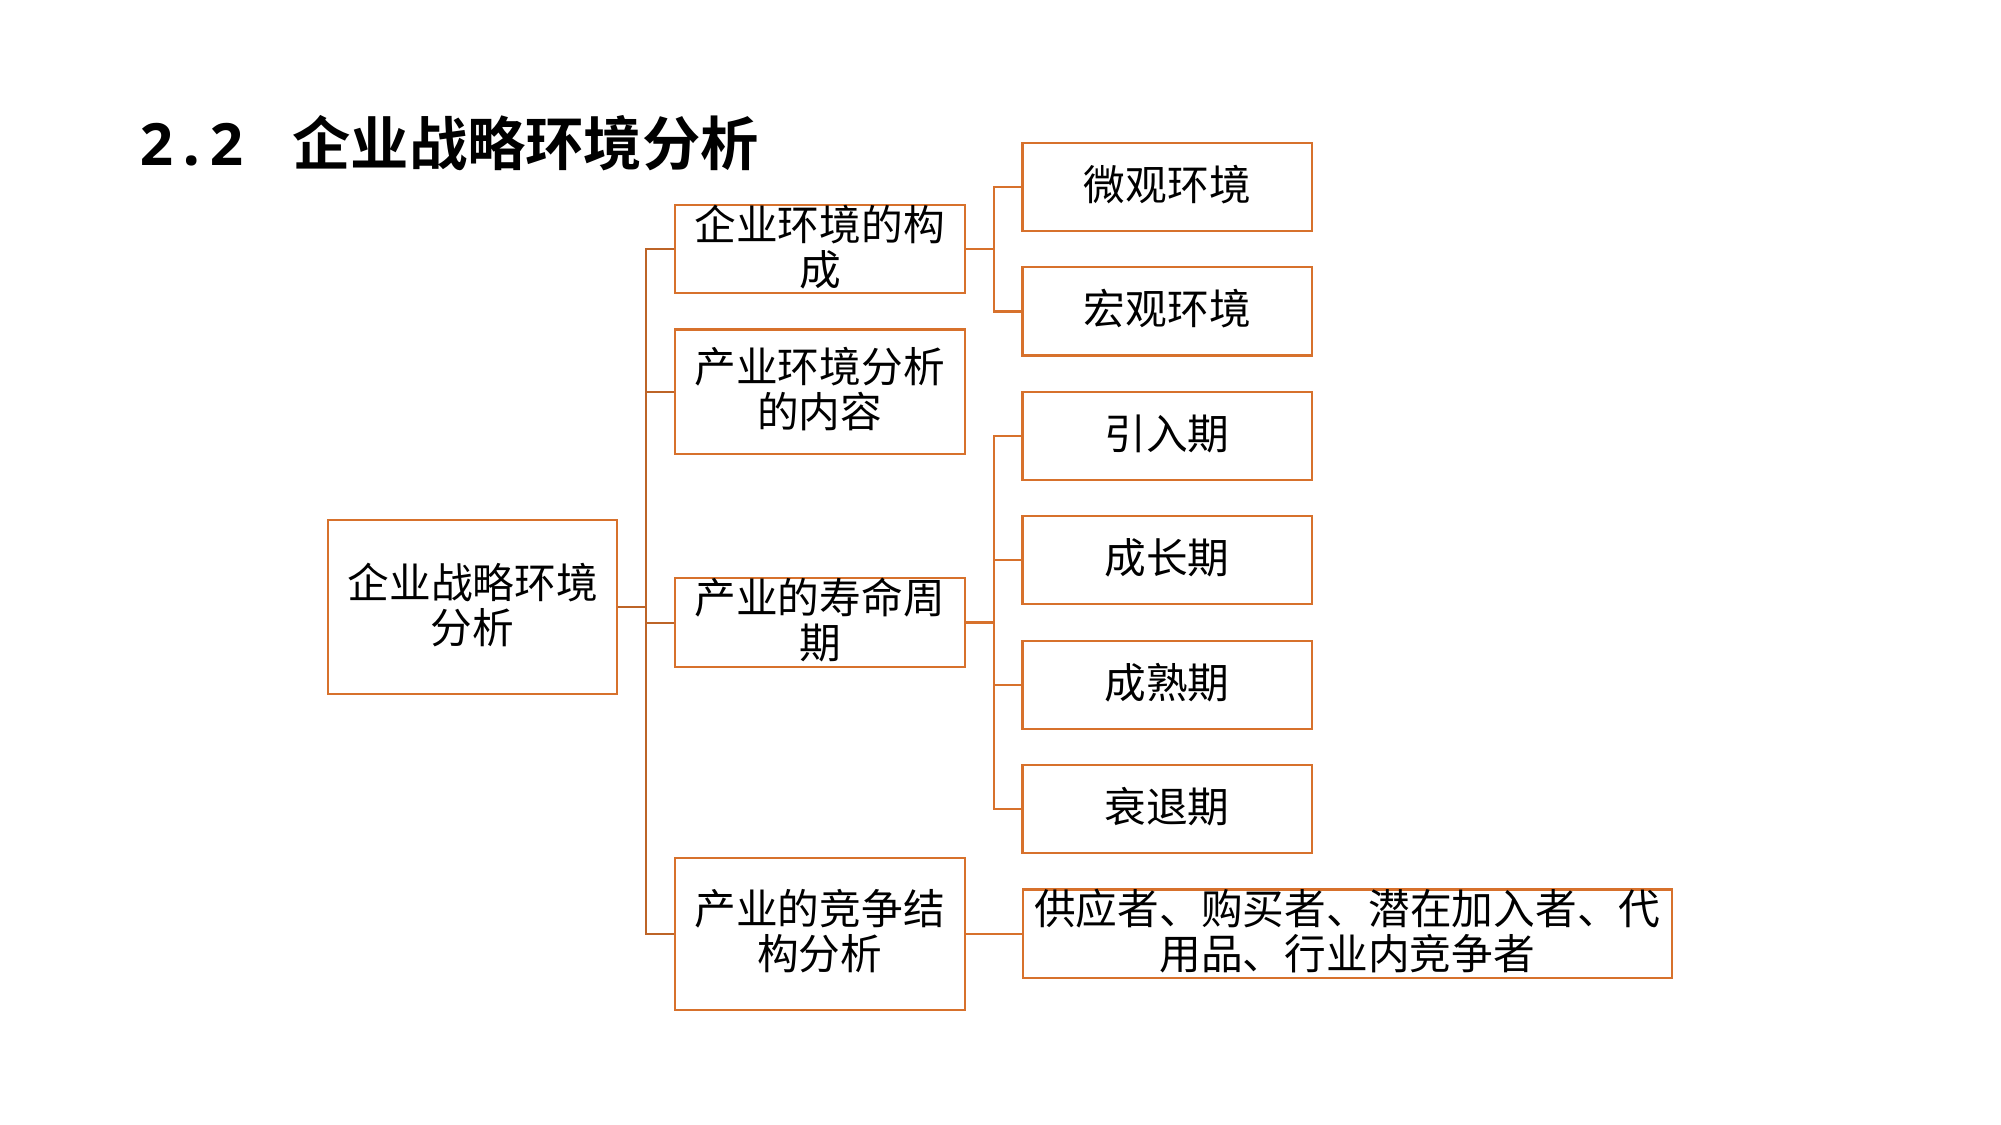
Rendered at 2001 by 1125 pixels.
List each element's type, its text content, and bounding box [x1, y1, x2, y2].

text_box 2.2 企业战略环境分析 [120, 97, 1568, 142]
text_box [95, 142, 1905, 1011]
